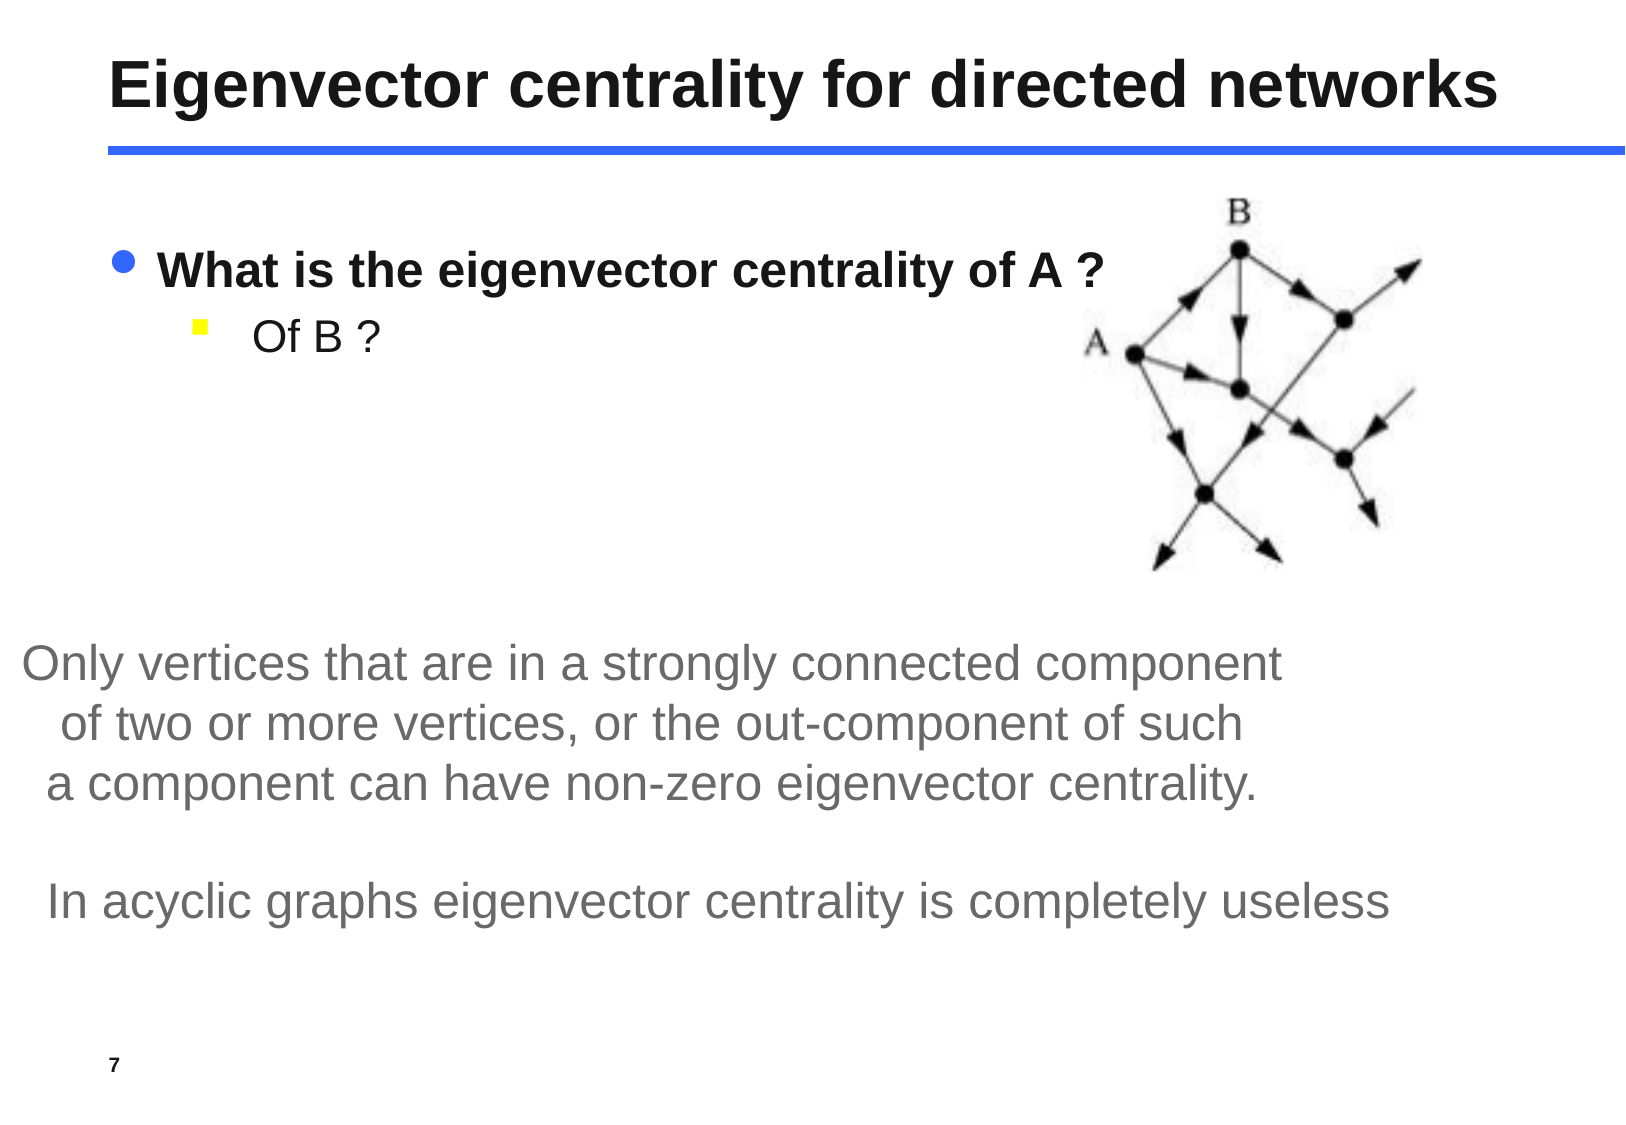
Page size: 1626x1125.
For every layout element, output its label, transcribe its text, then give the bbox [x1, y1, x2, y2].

title Eigenvector centrality for directed networks [108, 30, 1558, 131]
picture [993, 168, 1526, 611]
slide_number 7 [108, 1051, 188, 1077]
text_box Only vertices that are in a strongly connected component of two or more vertices, or the out-component of such a component can have non-zero eigenvector centrality. [6, 622, 1299, 818]
list What is the eigenvector centrality of A ? Of B ? [108, 237, 1558, 975]
text_box In acyclic graphs eigenvector centrality is completely useless [31, 861, 1420, 936]
